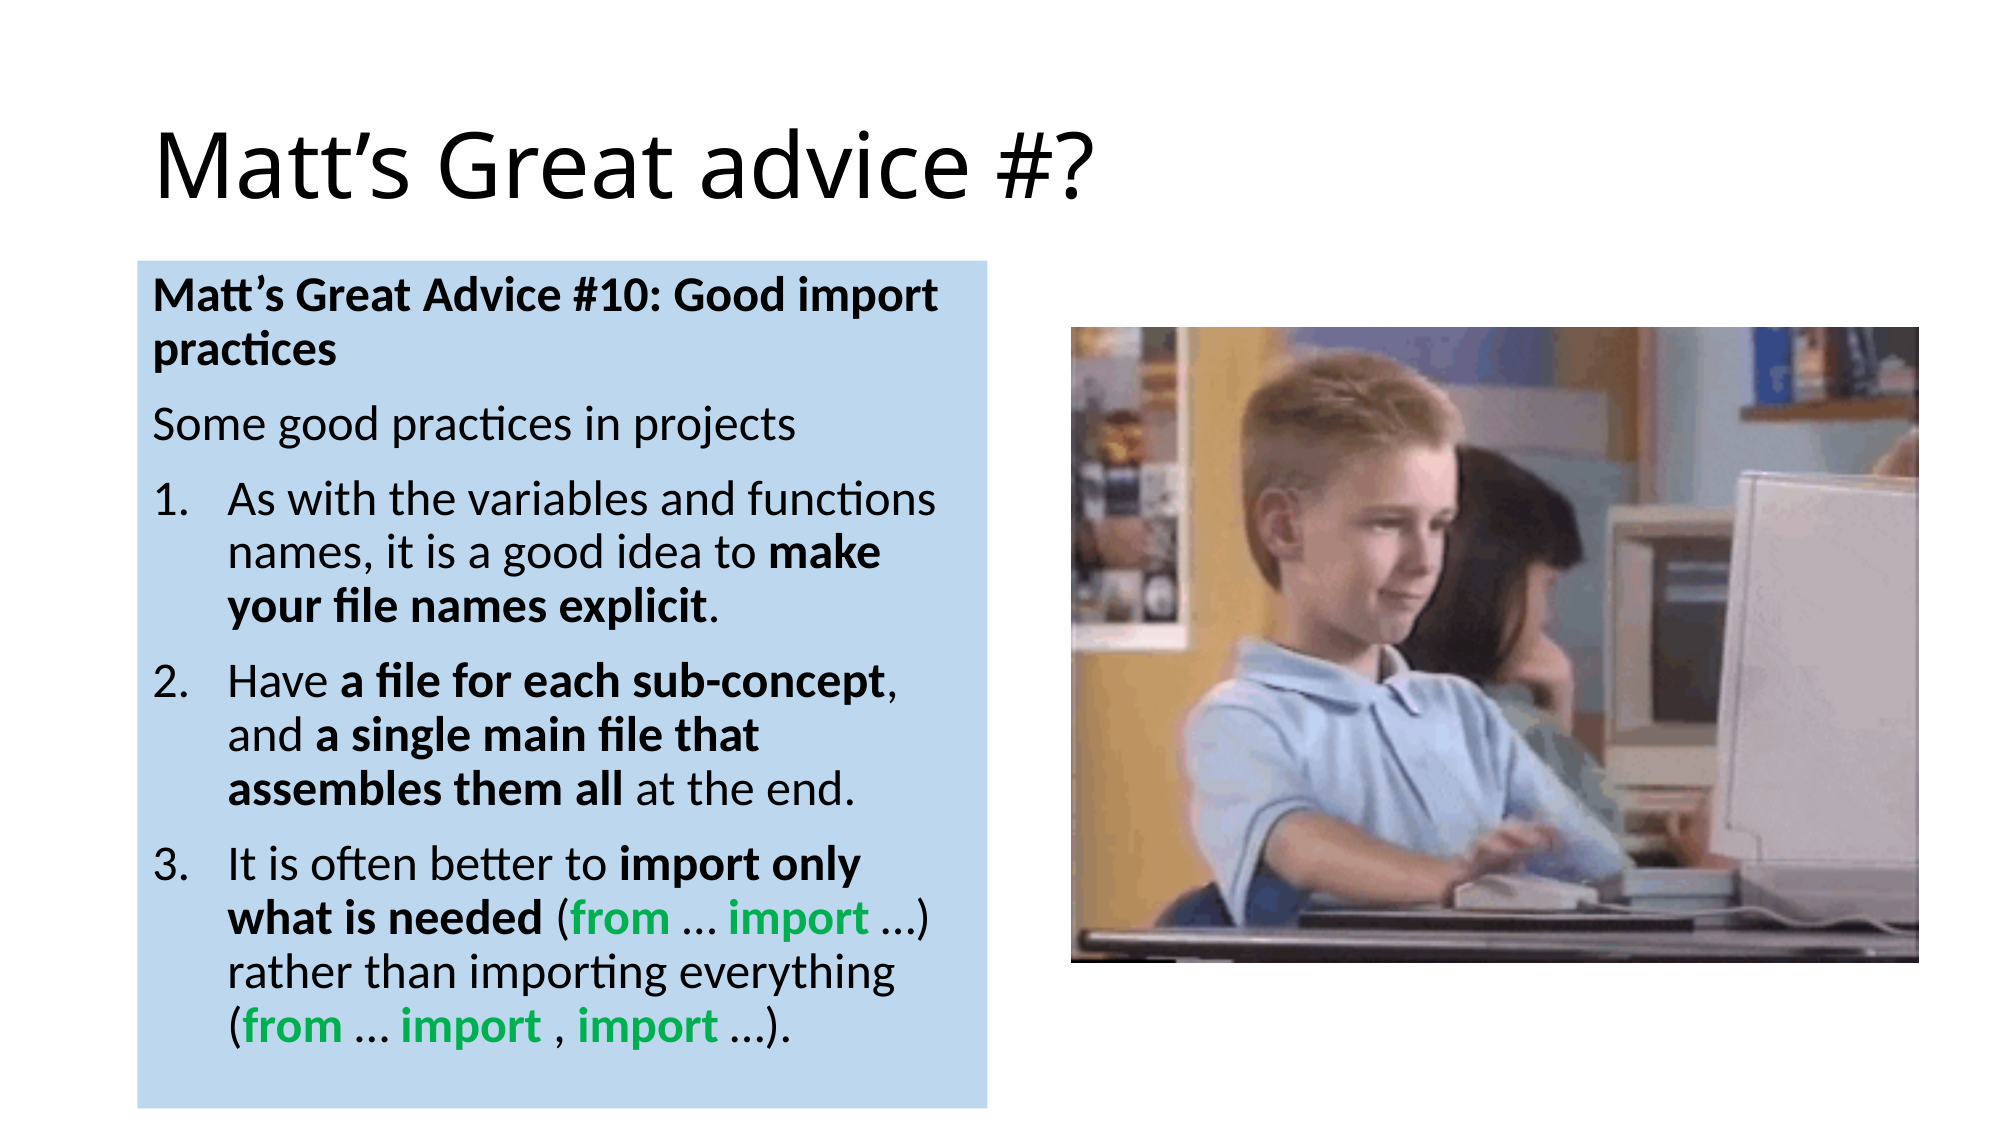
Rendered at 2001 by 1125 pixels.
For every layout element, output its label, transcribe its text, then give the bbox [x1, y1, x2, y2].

title Matt’s Great advice #? [137, 59, 1863, 278]
picture [1071, 327, 1919, 963]
